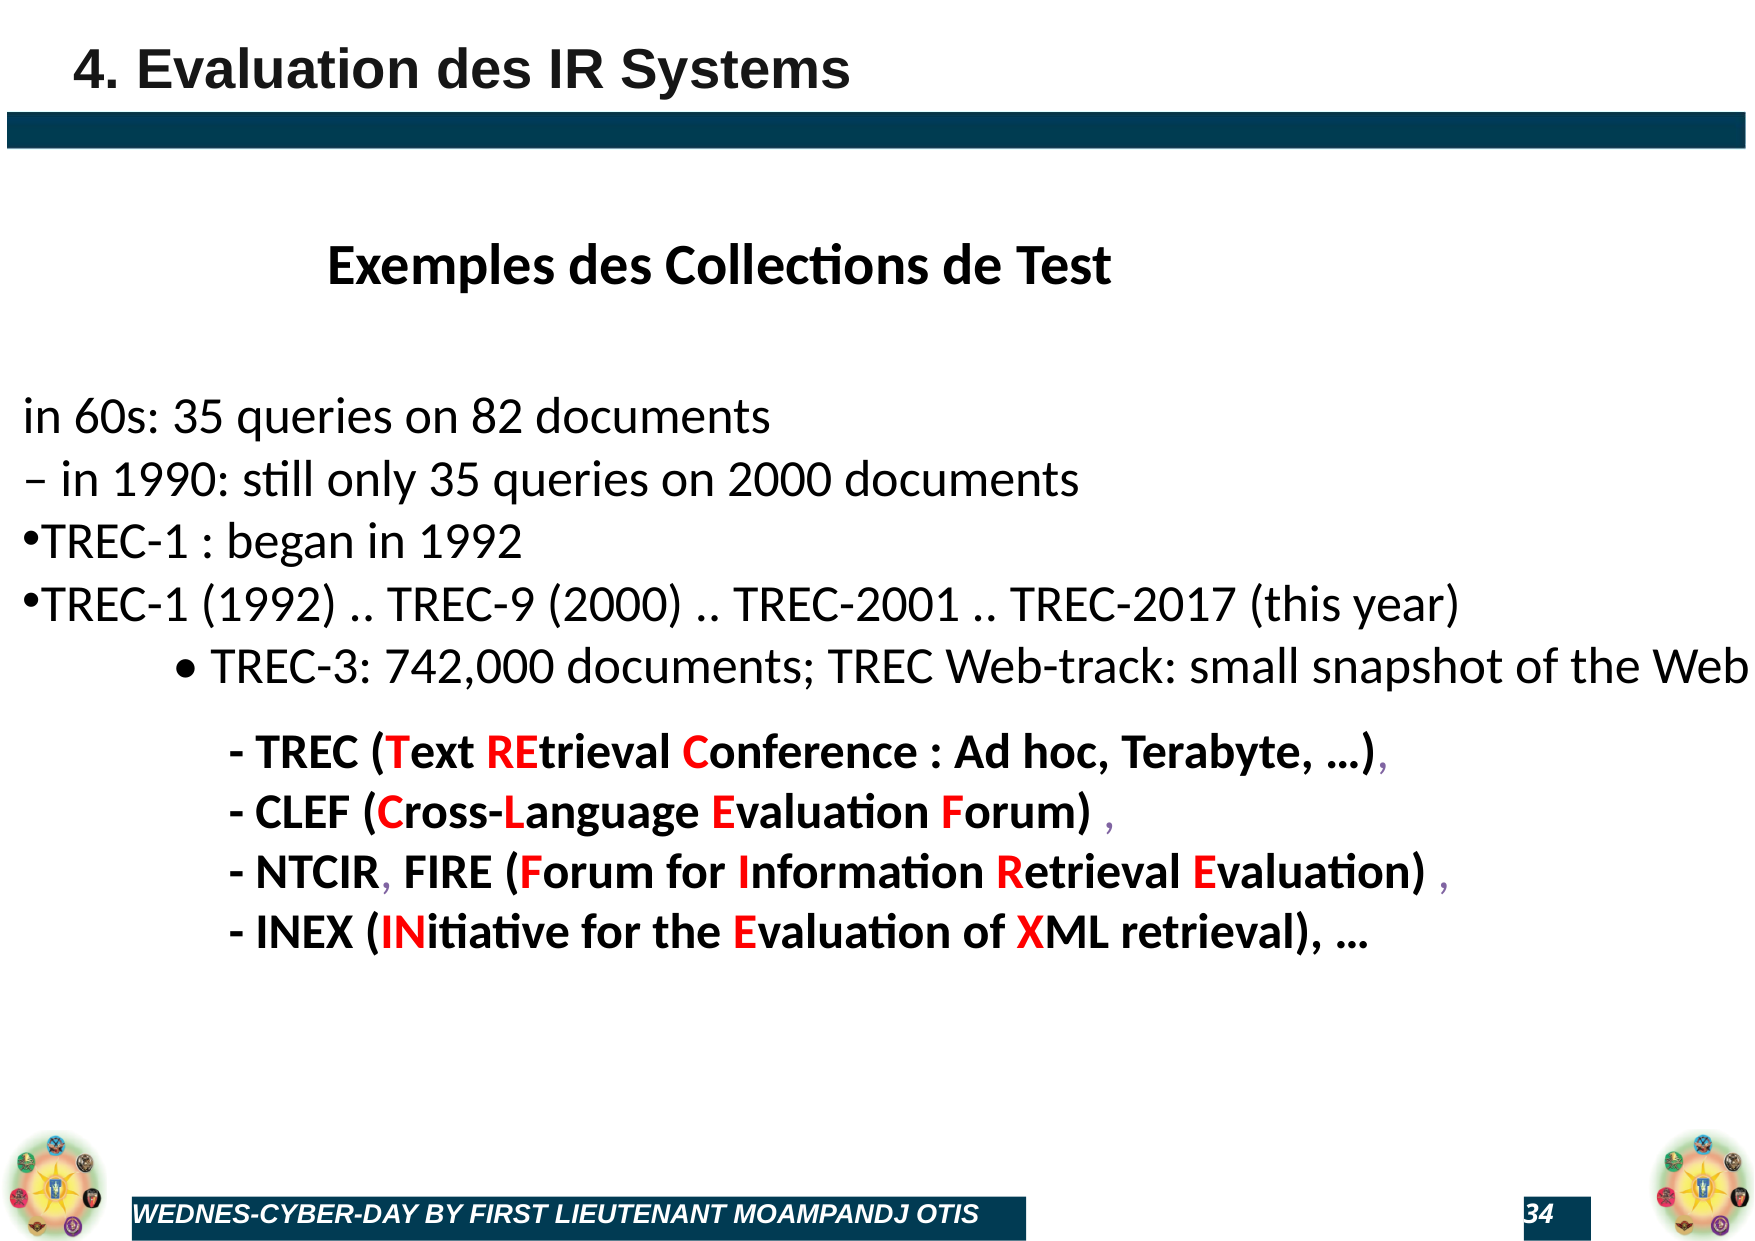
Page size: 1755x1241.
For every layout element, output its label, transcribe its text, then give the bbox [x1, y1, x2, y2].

text_box 4. Evaluation des IR Systems [73, 32, 786, 93]
text_box in 60s: 35 queries on 82 documents – in 1990: still only 35 queries on 2000 documents TREC-1 : began in 1992 TREC-1 (1992) .. TREC-9 (2000) .. TREC-2001 .. TREC-2017 (this year) • TREC-3: 742,000 documents; TREC Web-track: small snapshot of the Web - TREC (Text REtrieval Conference : Ad hoc, Terabyte, …), - CLEF (Cross-Language Evaluation Forum) , - NTCIR, FIRE (Forum for Information Retrieval Evaluation) , - INEX (INitiative for the Evaluation of XML retrieval), … [7, 374, 1755, 967]
text_box Exemples des Collections de Test [312, 218, 1267, 304]
picture [1648, 1129, 1755, 1241]
picture [7, 111, 1746, 117]
picture [7, 120, 1746, 150]
picture [1, 1130, 107, 1241]
